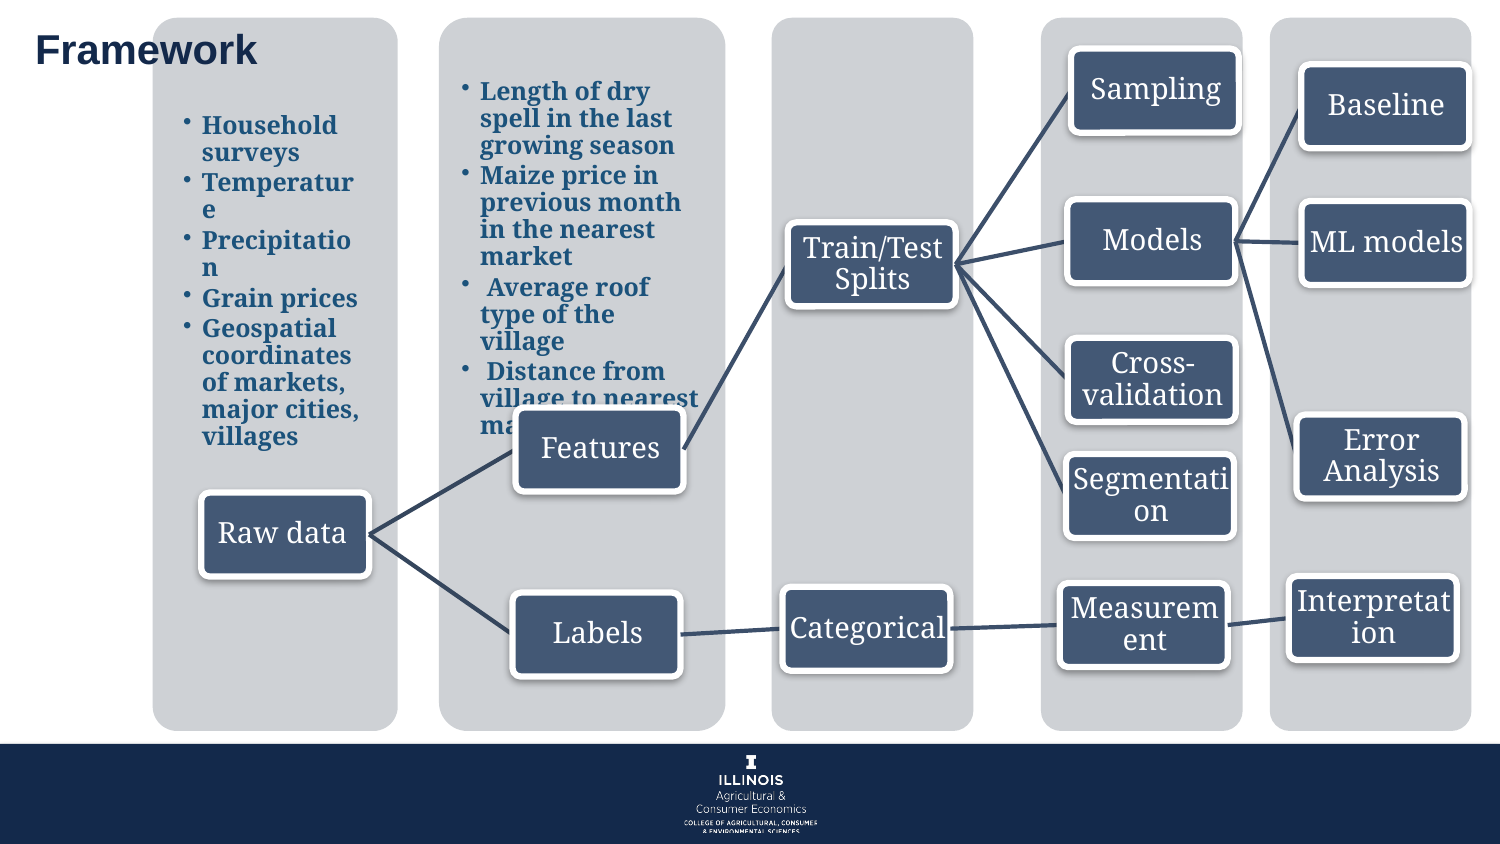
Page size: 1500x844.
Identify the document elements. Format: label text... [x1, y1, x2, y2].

text_box Framework [20, 15, 286, 81]
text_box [152, 17, 1500, 732]
